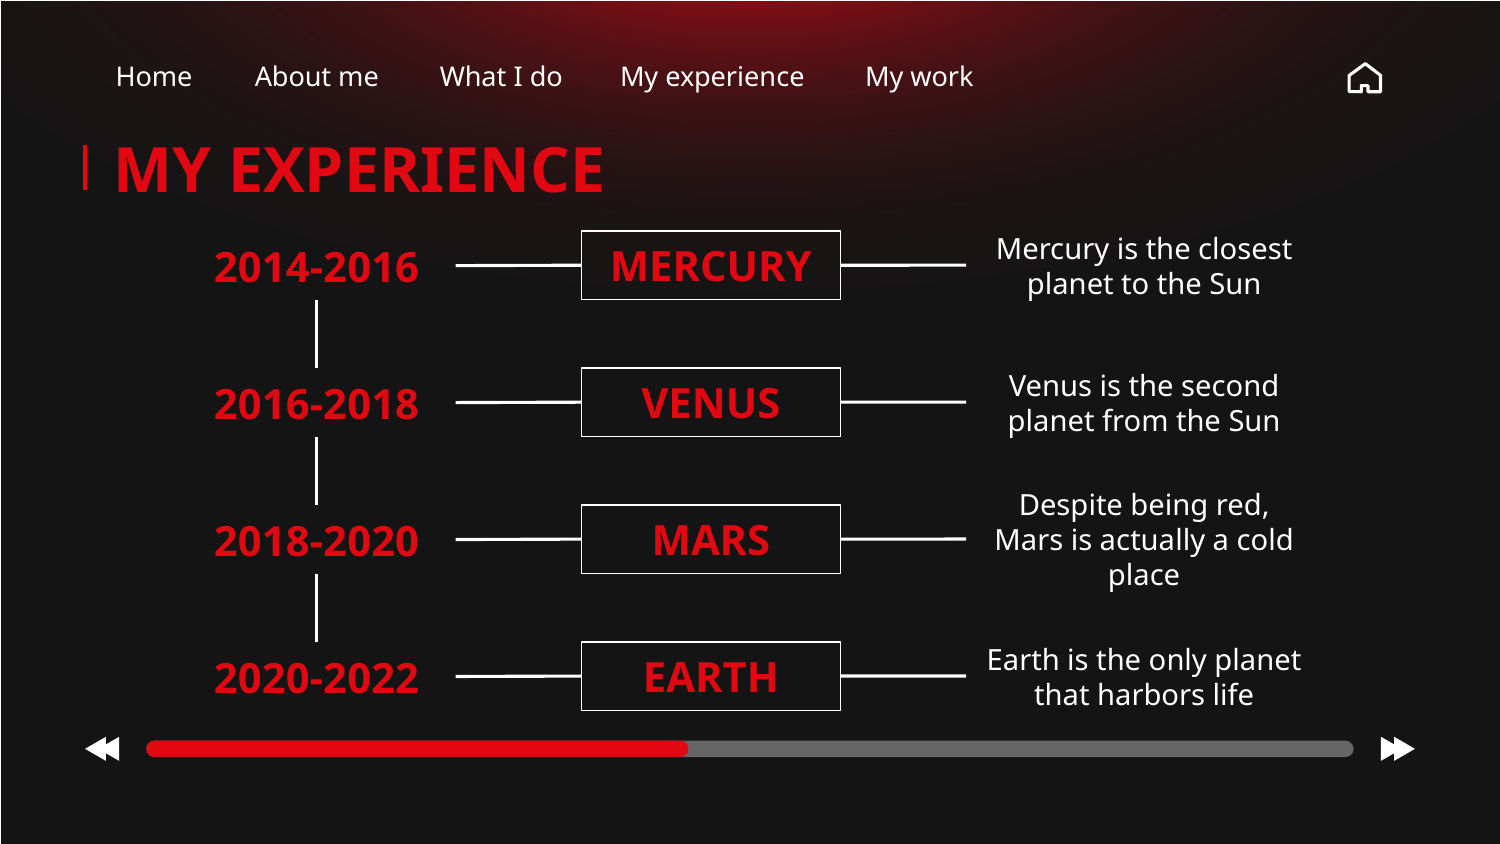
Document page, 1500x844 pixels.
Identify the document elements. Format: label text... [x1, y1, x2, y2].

text_box Venus is the second planet from the Sun [966, 361, 1323, 443]
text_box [145, 740, 1354, 758]
text_box Despite being red, Mars is actually a cold place [966, 498, 1323, 580]
text_box Earth is the only planet that harbors life [966, 635, 1323, 717]
text_box 2016-2018 [177, 368, 456, 437]
text_box MARS [581, 504, 841, 574]
text_box [106, 736, 120, 761]
text_box 2018-2020 [177, 505, 456, 574]
text_box [85, 736, 106, 761]
text_box MERCURY [581, 230, 841, 300]
title MY EXPERIENCE [98, 120, 1382, 215]
text_box Mercury is the closest planet to the Sun [966, 225, 1323, 306]
text_box [1394, 736, 1415, 761]
text_box 2014-2016 [177, 231, 456, 300]
text_box VENUS [581, 367, 841, 437]
text_box EARTH [581, 641, 841, 711]
text_box [1380, 736, 1394, 761]
picture [2, 2, 1500, 844]
text_box 2020-2022 [177, 642, 456, 711]
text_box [100, 51, 1028, 104]
text_box [1349, 63, 1381, 92]
